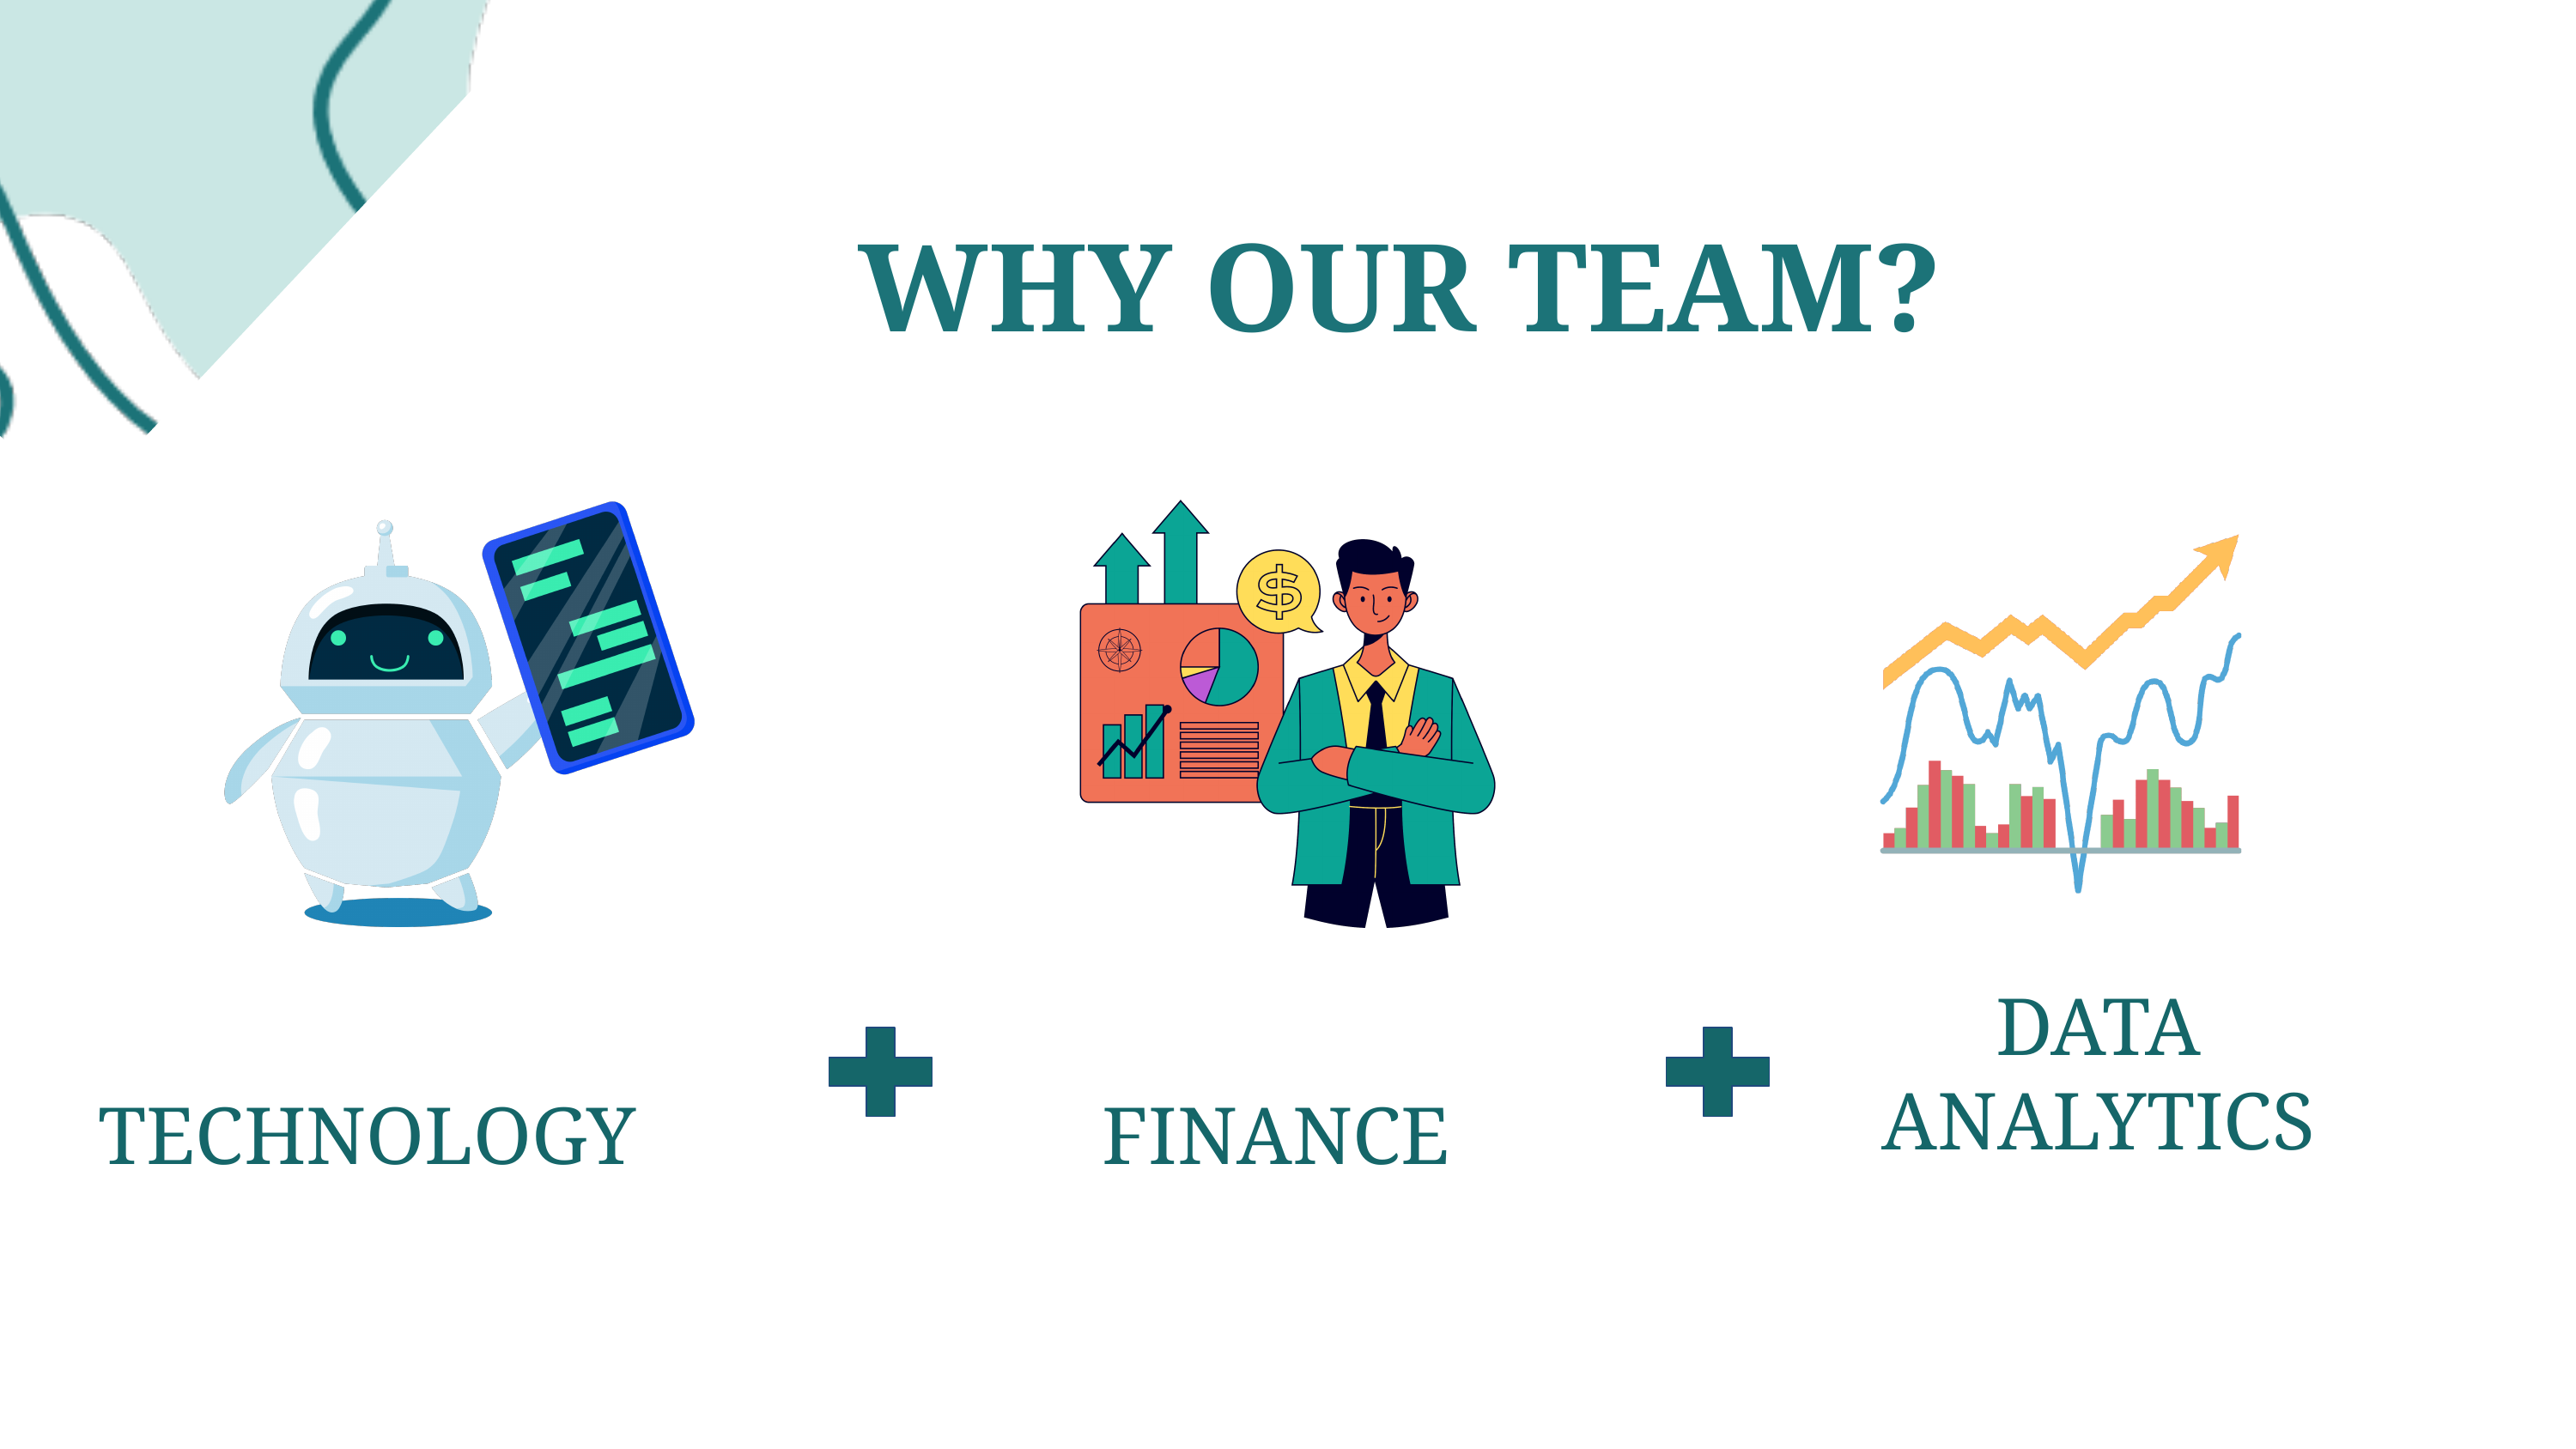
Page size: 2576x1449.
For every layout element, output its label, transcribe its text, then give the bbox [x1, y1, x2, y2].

text_box [1666, 1027, 1770, 1117]
text_box DATA ANALYTICS [1822, 976, 2375, 1166]
text_box WHY OUR TEAM? [858, 173, 2140, 357]
text_box [0, 0, 546, 509]
text_box [1079, 500, 1497, 928]
text_box TECHNOLOGY [98, 1026, 726, 1180]
text_box [216, 500, 696, 928]
text_box FINANCE [1102, 1026, 1497, 1180]
text_box [1880, 534, 2242, 894]
text_box [829, 1027, 933, 1117]
